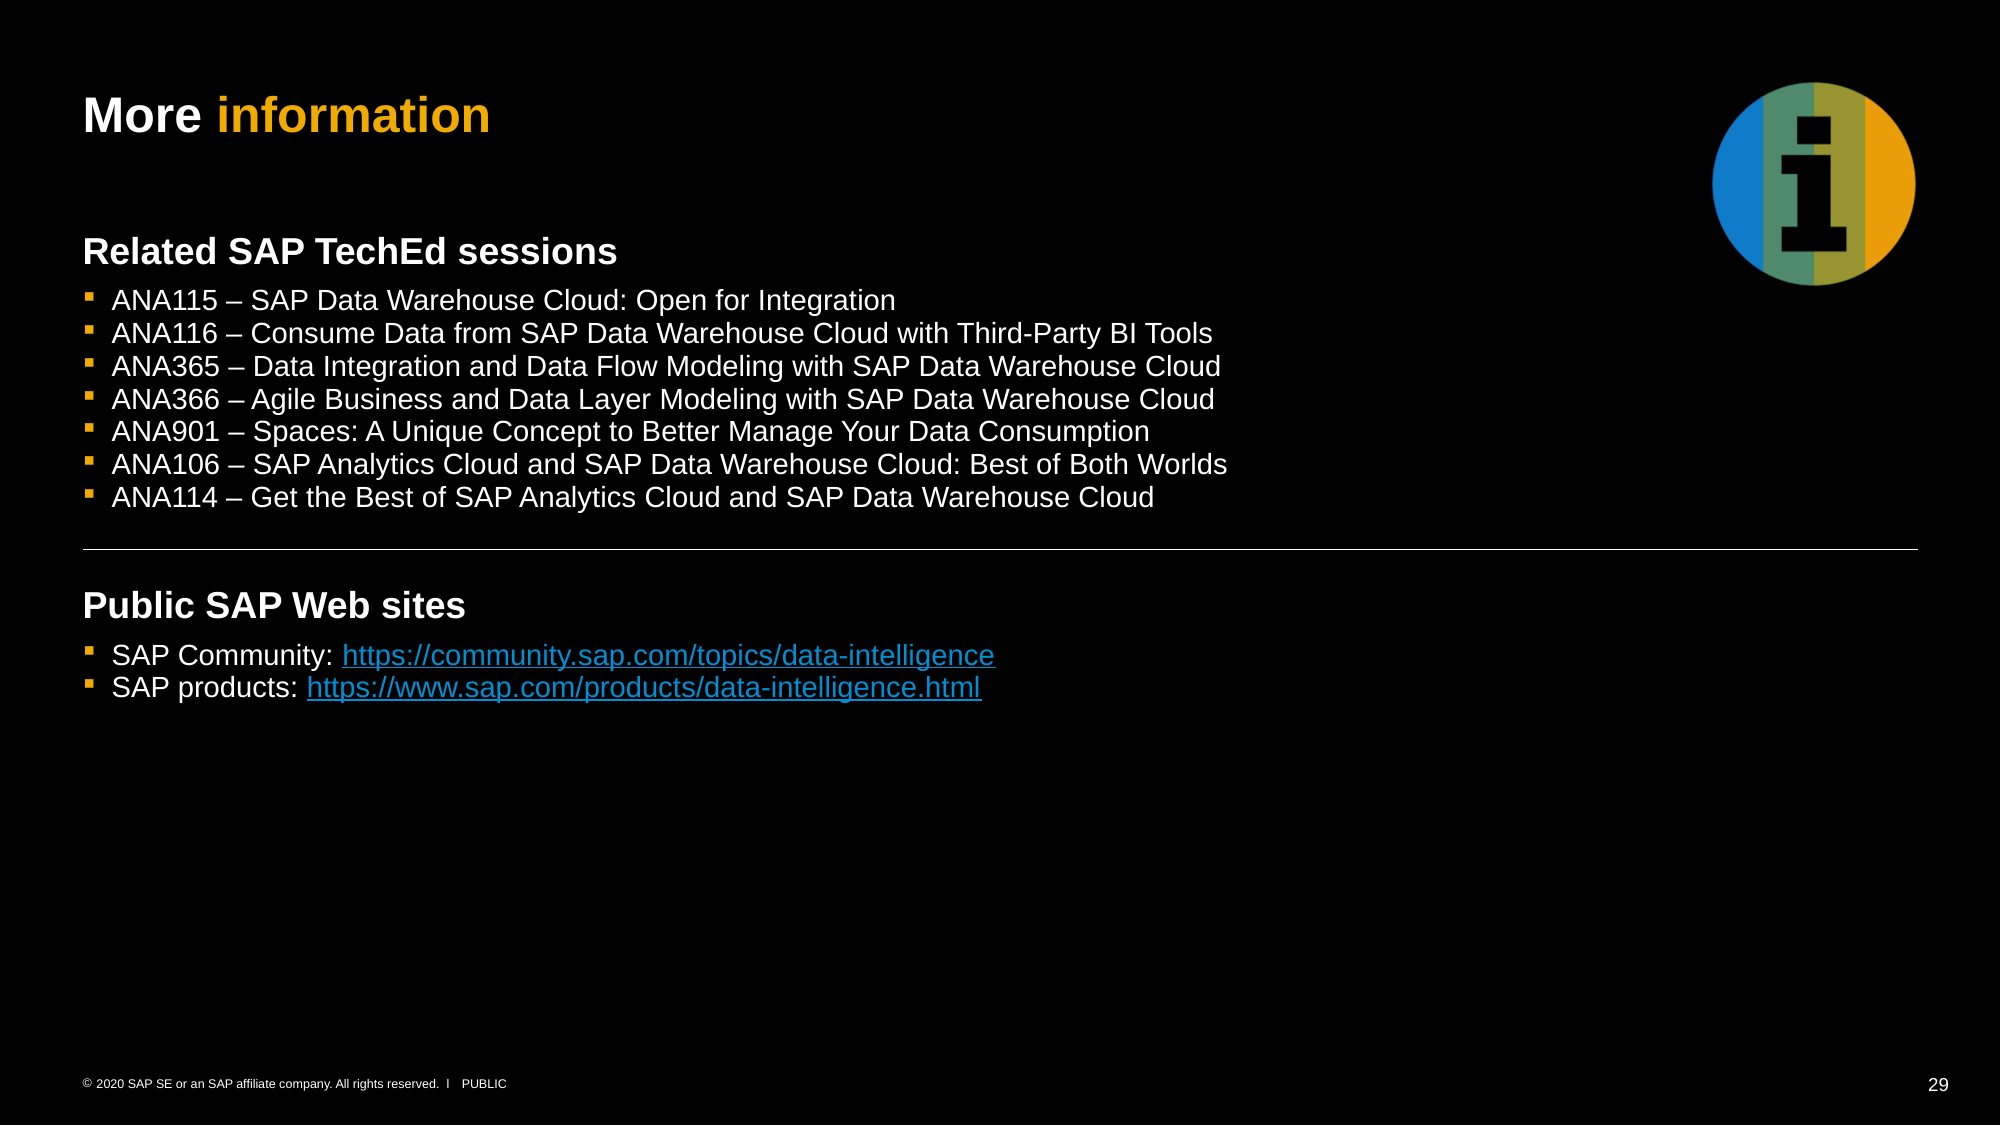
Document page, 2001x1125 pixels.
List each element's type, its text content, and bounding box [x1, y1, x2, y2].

table_header Related SAP TechEd sessions [83, 231, 1636, 273]
title More information [82, 82, 1636, 144]
table_cell ANA115 – SAP Data Warehouse Cloud: Open for Integration ANA116 – Consume Data from SAP Data Warehouse Cloud with Third-Party BI Tools ANA365 – Data Integration and Data Flow Modeling with SAP Data Warehouse Cloud ANA366 – Agile Business and Data Layer Modeling with SAP Data Warehouse Cloud ANA901 – Spaces: A Unique Concept to Better Manage Your Data Consumption ANA106 – SAP Analytics Cloud and SAP Data Warehouse Cloud: Best of Both Worlds ANA114 – Get the Best of SAP Analytics Cloud and SAP Data Warehouse Cloud [83, 273, 1918, 549]
table_cell Public SAP Web sites [83, 550, 1918, 627]
picture [1642, 12, 1986, 357]
table_cell SAP Community: https://community.sap.com/topics/data-intelligence SAP products: https://www.sap.com/products/data-intelligence.html [83, 627, 1918, 740]
